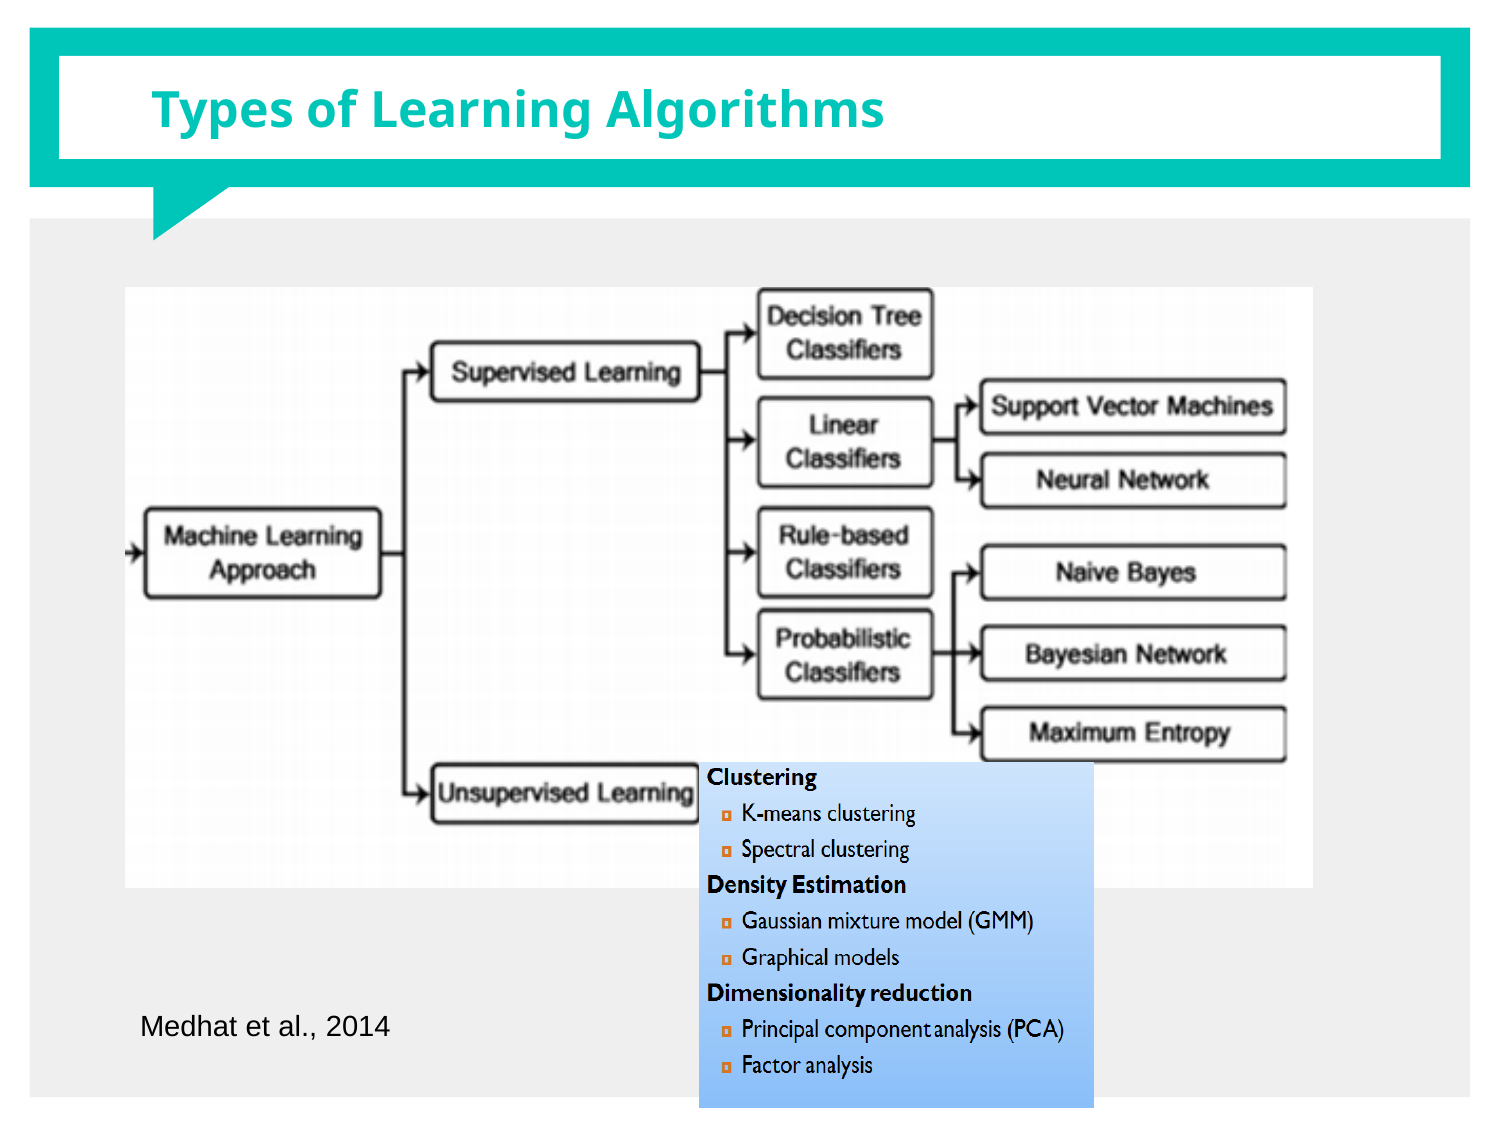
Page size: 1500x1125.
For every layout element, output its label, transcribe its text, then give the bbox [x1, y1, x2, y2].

title Types of Learning Algorithms [136, 27, 1441, 188]
picture [124, 287, 1313, 1109]
text_box Medhat et al., 2014 [125, 999, 406, 1050]
